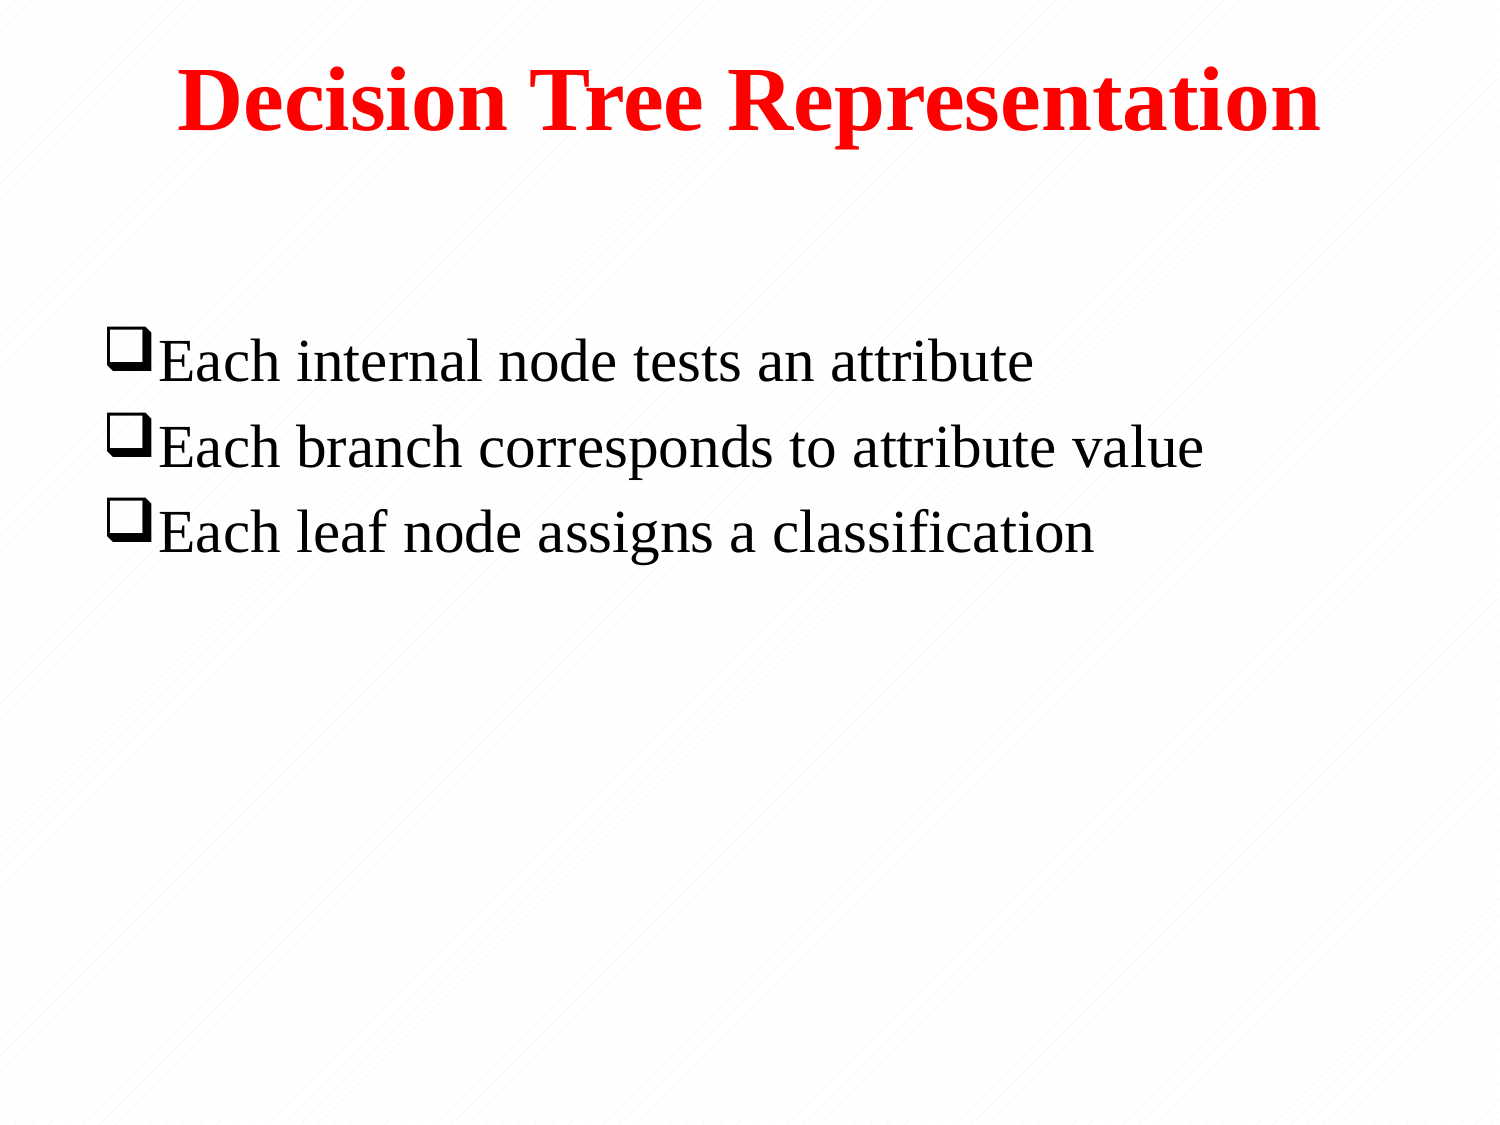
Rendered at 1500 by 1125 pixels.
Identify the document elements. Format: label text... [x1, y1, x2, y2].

title Decision Tree Representation [75, 24, 1425, 163]
list Each internal node tests an attribute Each branch corresponds to attribute value Each leaf node assigns a classification [87, 312, 1438, 575]
